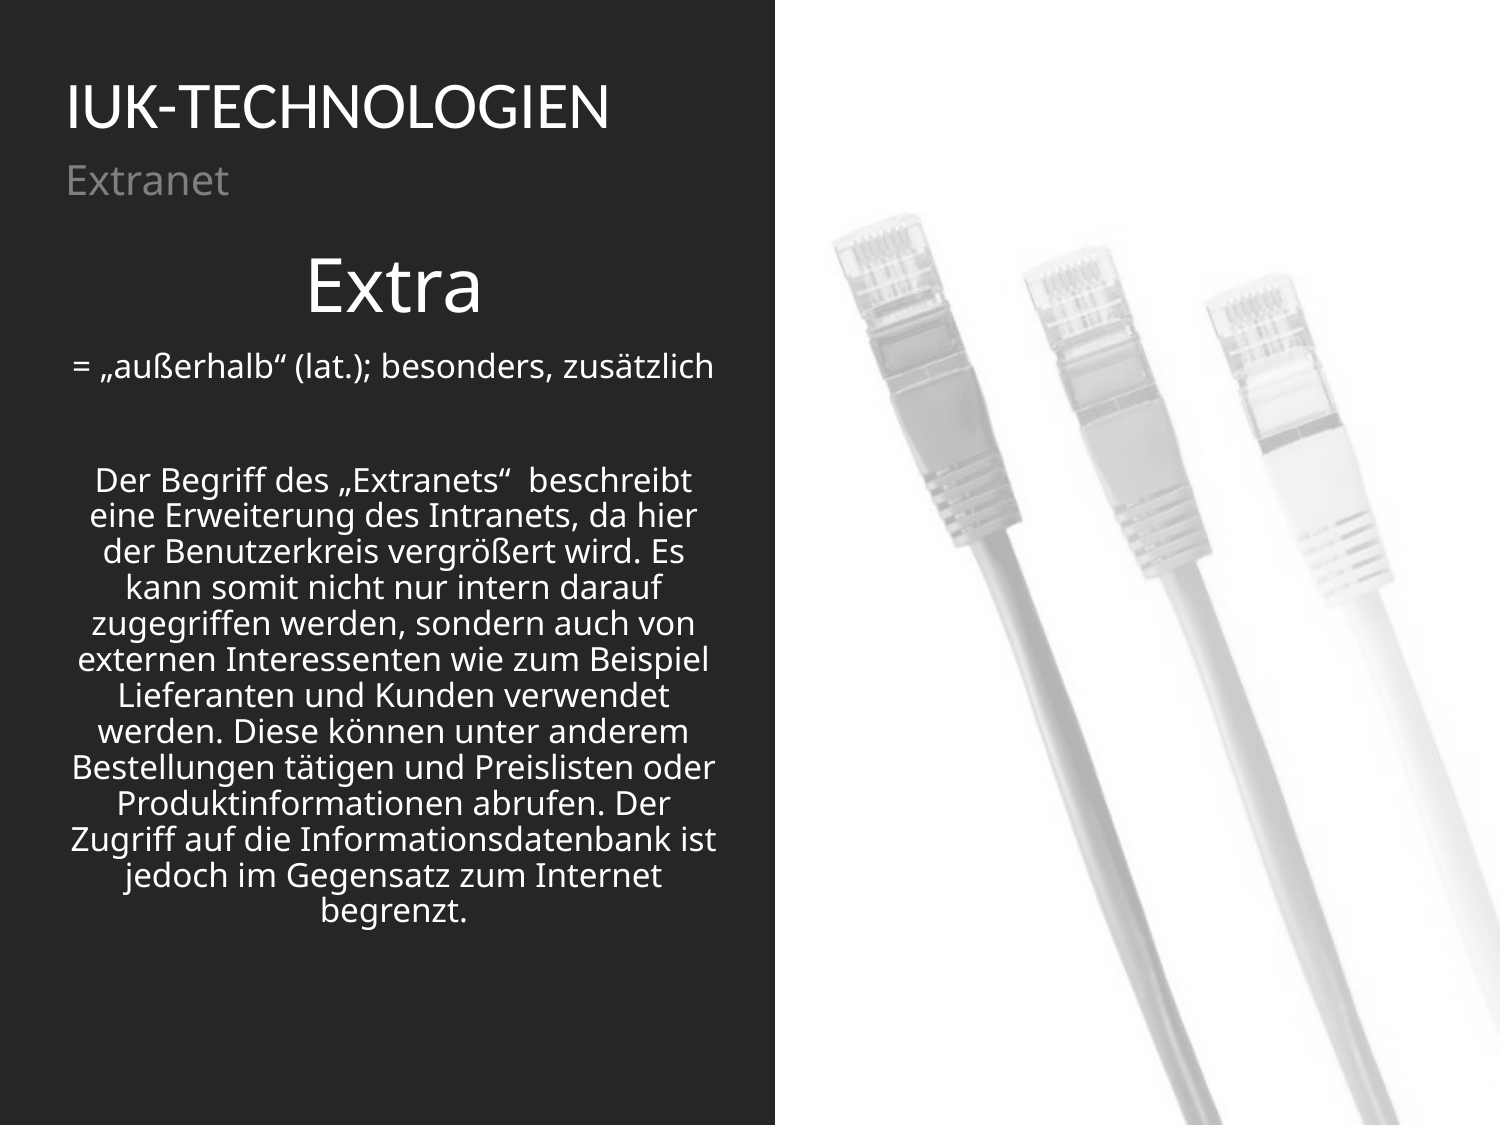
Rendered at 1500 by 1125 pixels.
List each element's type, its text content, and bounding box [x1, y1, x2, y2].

title IUK-TECHNOLOGIEN [64, 70, 724, 159]
picture [775, 0, 1500, 1125]
list Extranet [64, 159, 724, 248]
list Extra = „außerhalb“ (lat.); besonders, zusätzlich Der Begriff des „Extranets“ beschreibt eine Erweiterung des Intranets, da hier der Benutzerkreis vergrößert wird. Es kann somit nicht nur intern darauf zugegriffen werden, sondern auch von externen Interessenten wie zum Beispiel Lieferanten und Kunden verwendet werden. Diese können unter anderem Bestellungen tätigen und Preislisten oder Produktinformationen abrufen. Der Zugriff auf die Informationsdatenbank ist jedoch im Gegensatz zum Internet begrenzt. [64, 248, 724, 954]
